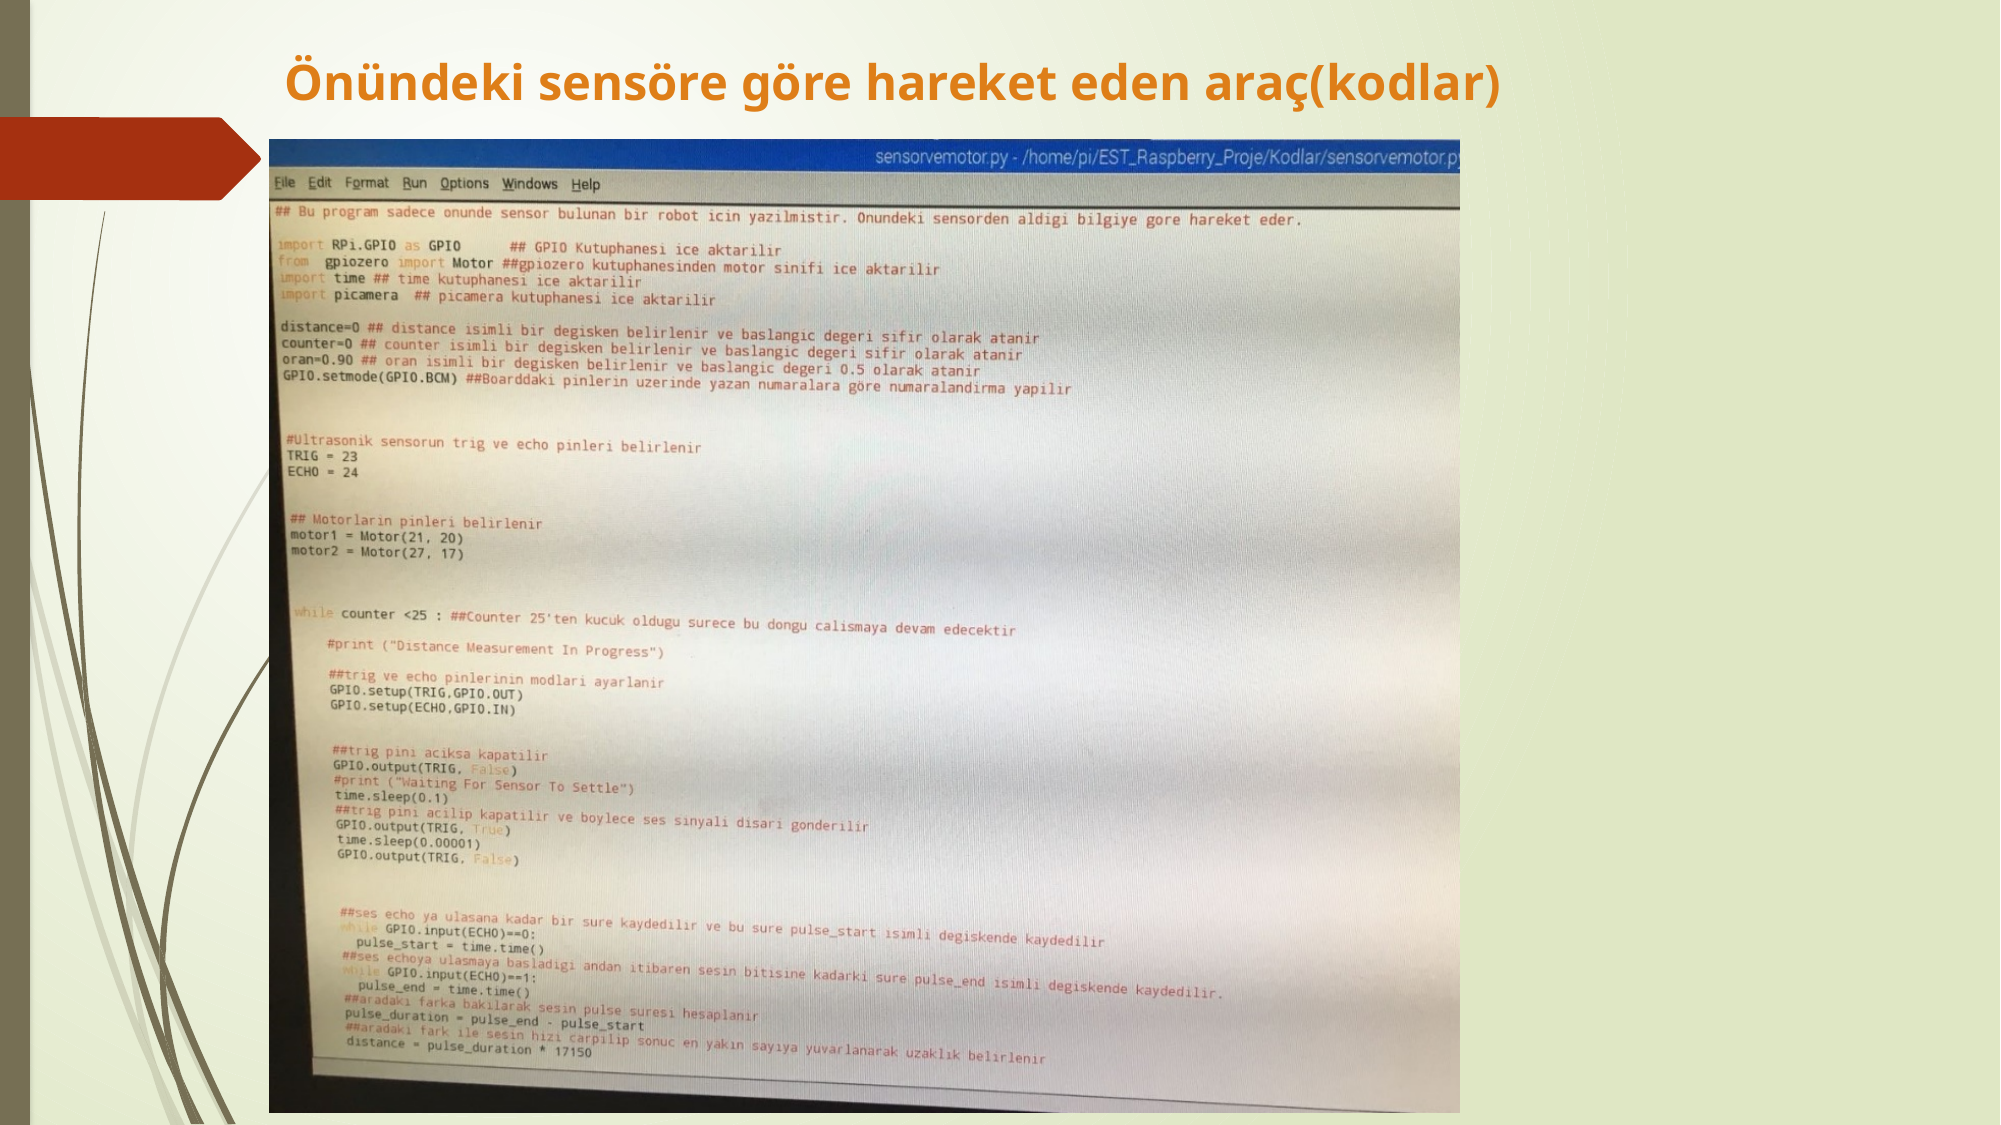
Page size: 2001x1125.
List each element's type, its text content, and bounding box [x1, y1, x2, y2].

title Önündeki sensöre göre hareket eden araç(kodlar) [269, 44, 1642, 120]
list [269, 139, 1460, 1113]
